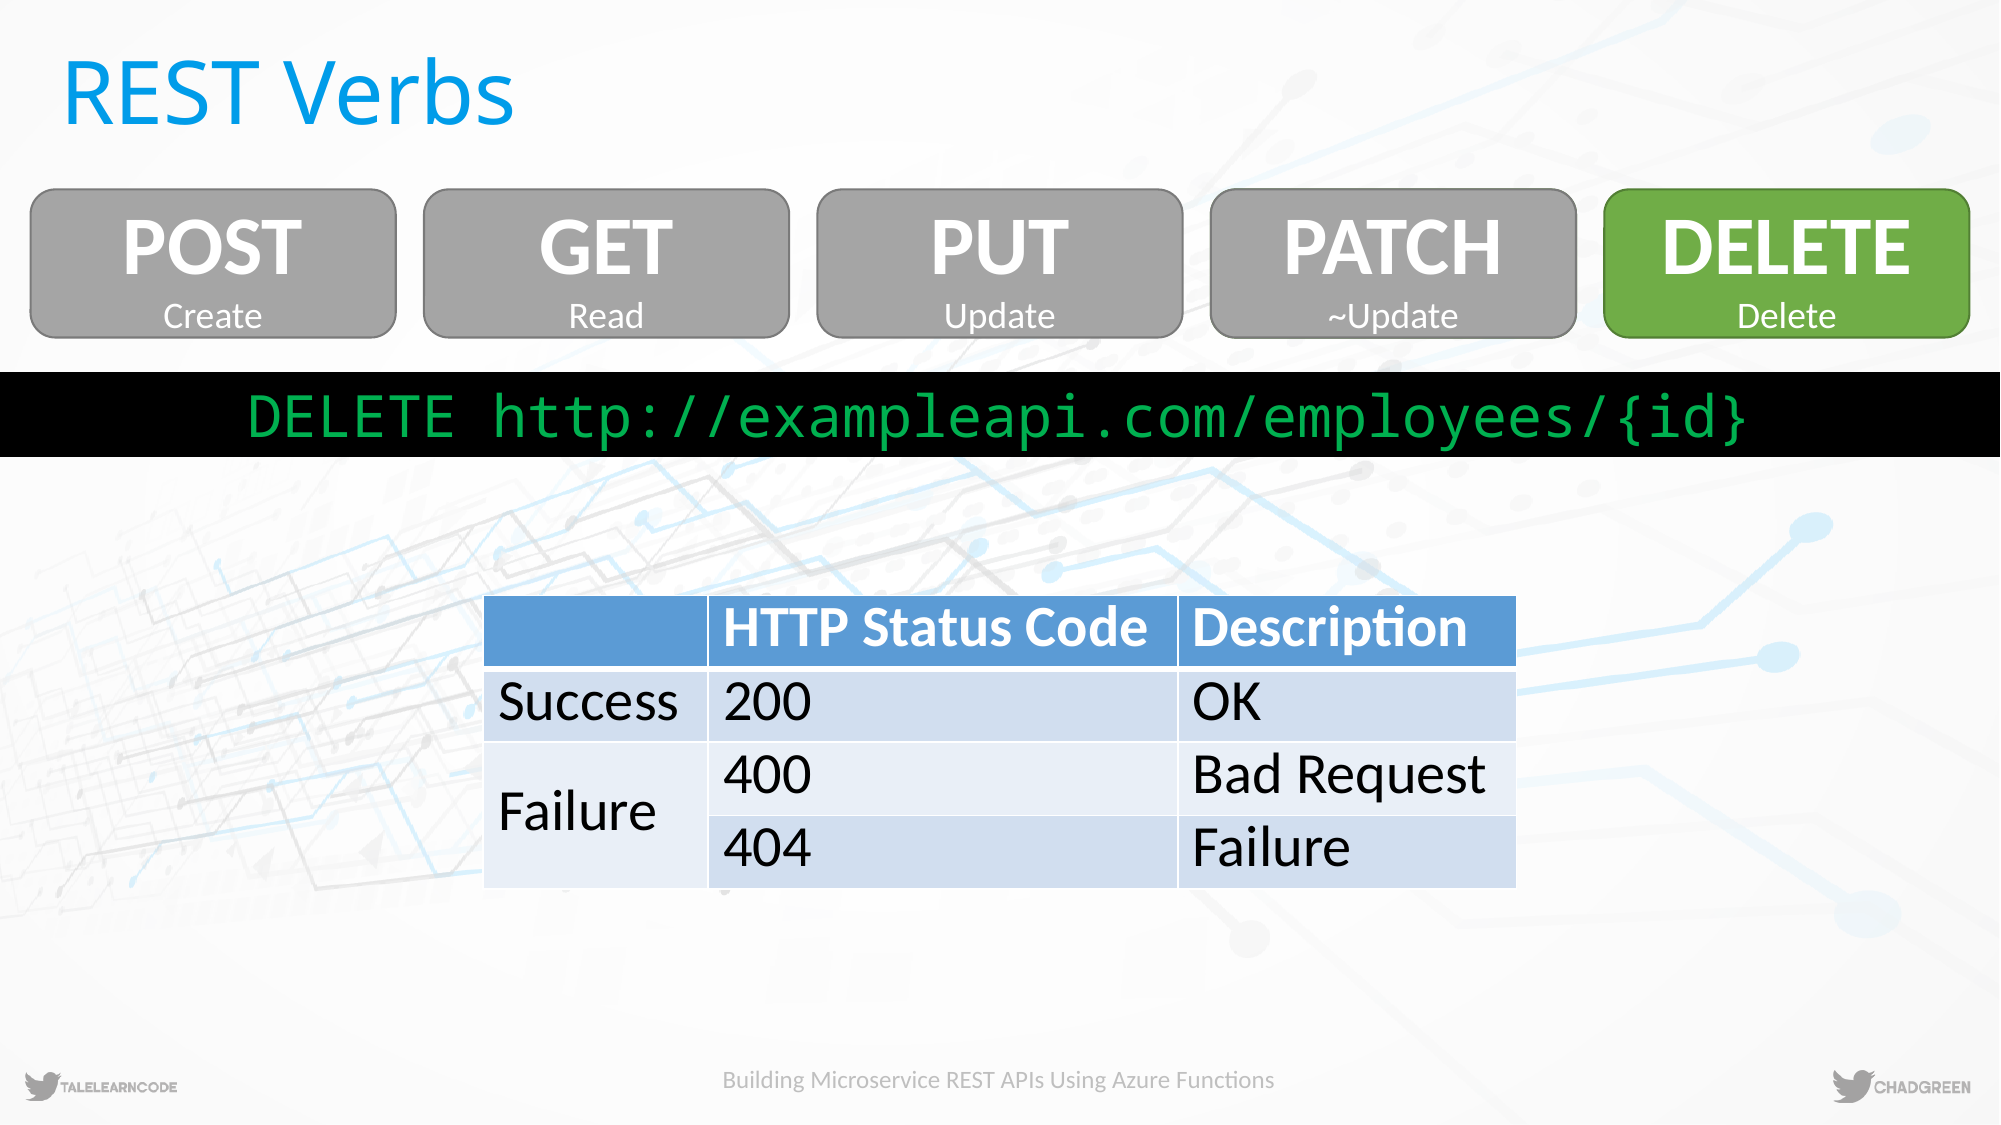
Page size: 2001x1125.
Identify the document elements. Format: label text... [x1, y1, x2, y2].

table_cell Failure [484, 743, 707, 888]
table_cell OK [1179, 672, 1516, 741]
table_cell 200 [709, 672, 1177, 741]
table_header [484, 596, 707, 666]
table_cell Success [484, 672, 707, 741]
text_box PATCH ~Update [1209, 188, 1578, 339]
text_box POST Create [29, 188, 397, 339]
table_cell 404 [709, 816, 1177, 888]
table_cell Bad Request [1179, 743, 1516, 815]
table_cell Failure [1179, 816, 1516, 888]
table_cell 400 [709, 743, 1177, 815]
table_header Description [1179, 596, 1516, 666]
title REST Verbs [45, 40, 1952, 152]
text_box GET Read [422, 188, 791, 339]
table_header HTTP Status Code [709, 596, 1177, 666]
text_box DELETE Delete [1603, 188, 1971, 339]
text_box PUT Update [816, 188, 1184, 339]
text_box DELETE http://exampleapi.com/employees/{id} [0, 372, 2000, 457]
